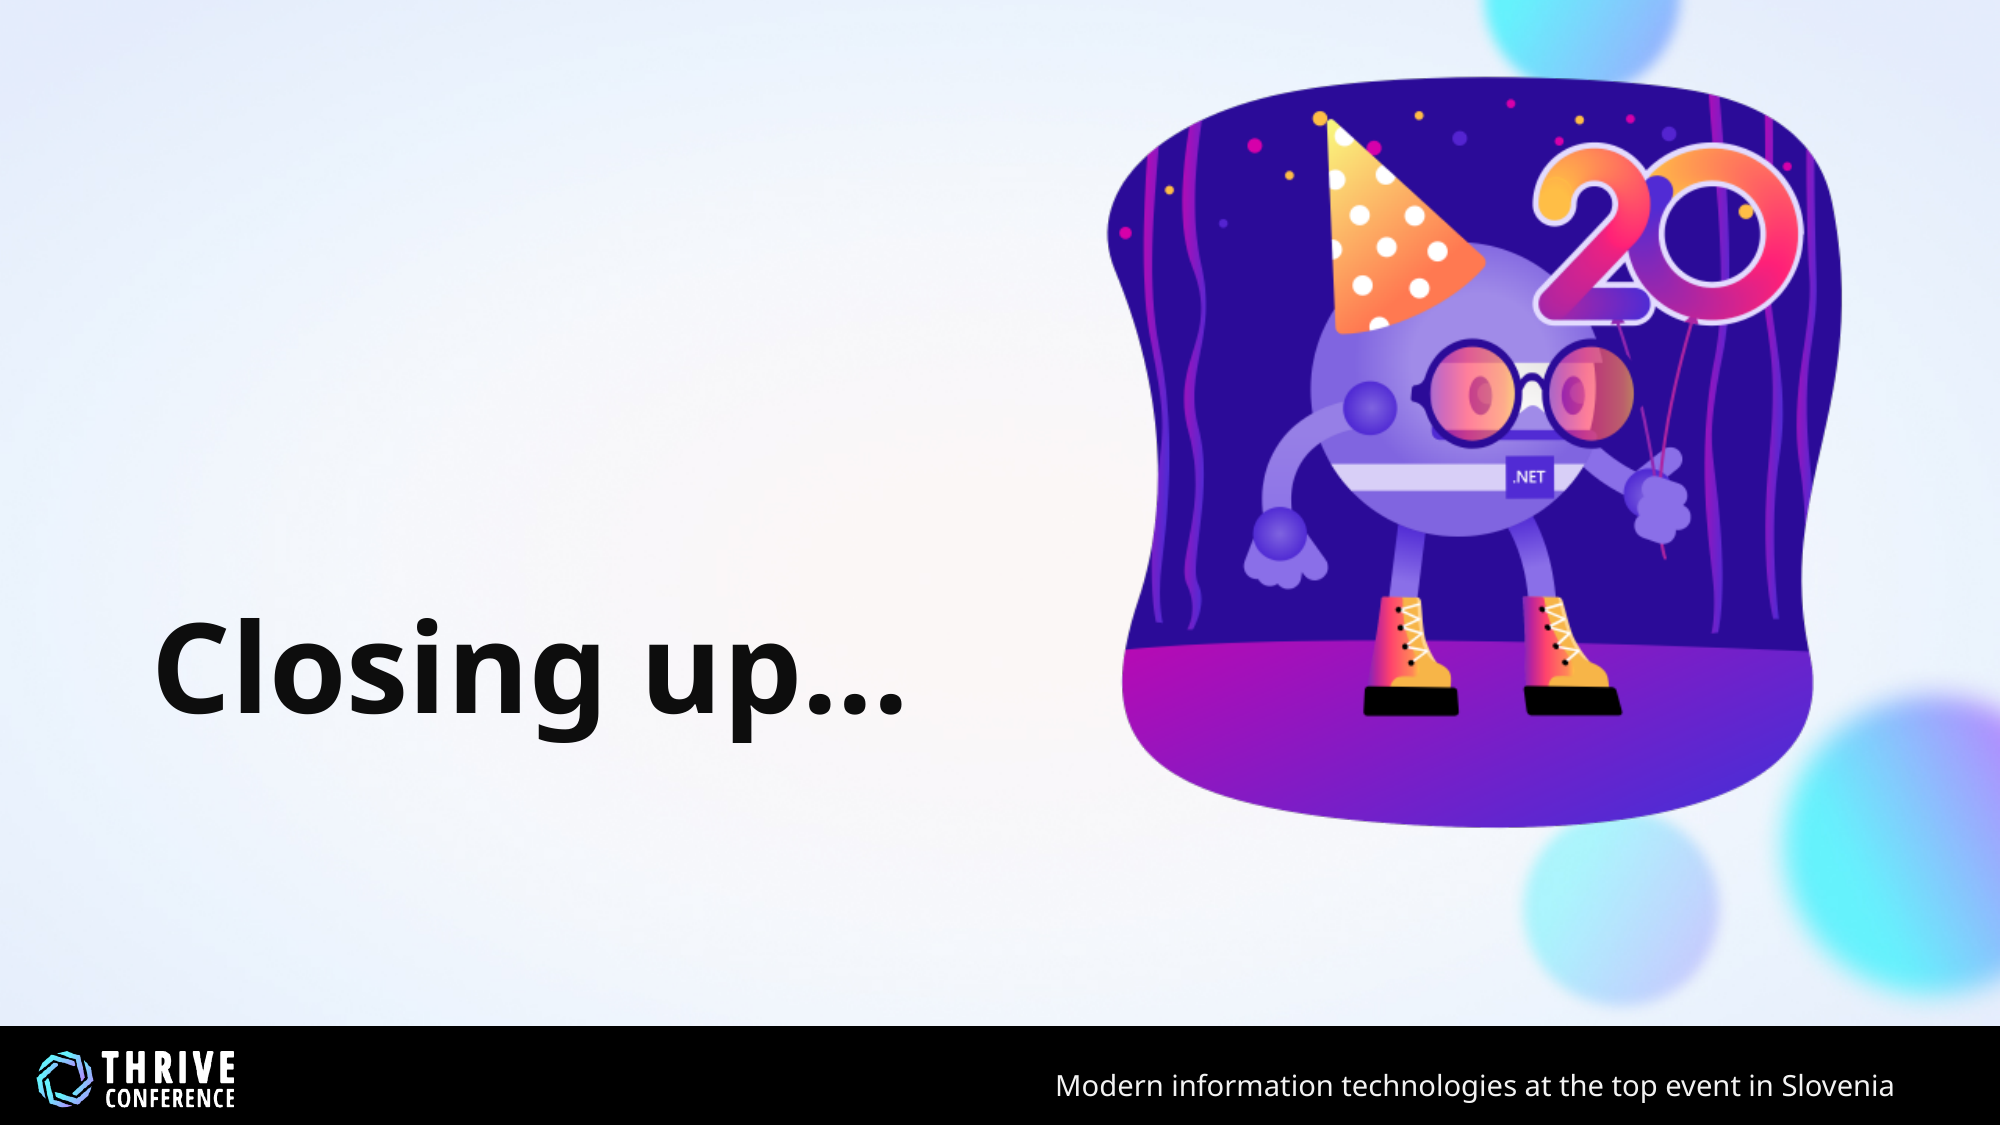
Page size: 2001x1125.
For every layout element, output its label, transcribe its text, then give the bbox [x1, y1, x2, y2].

title Closing up... [136, 280, 1082, 749]
picture [0, 0, 2000, 1026]
picture [35, 1051, 234, 1108]
